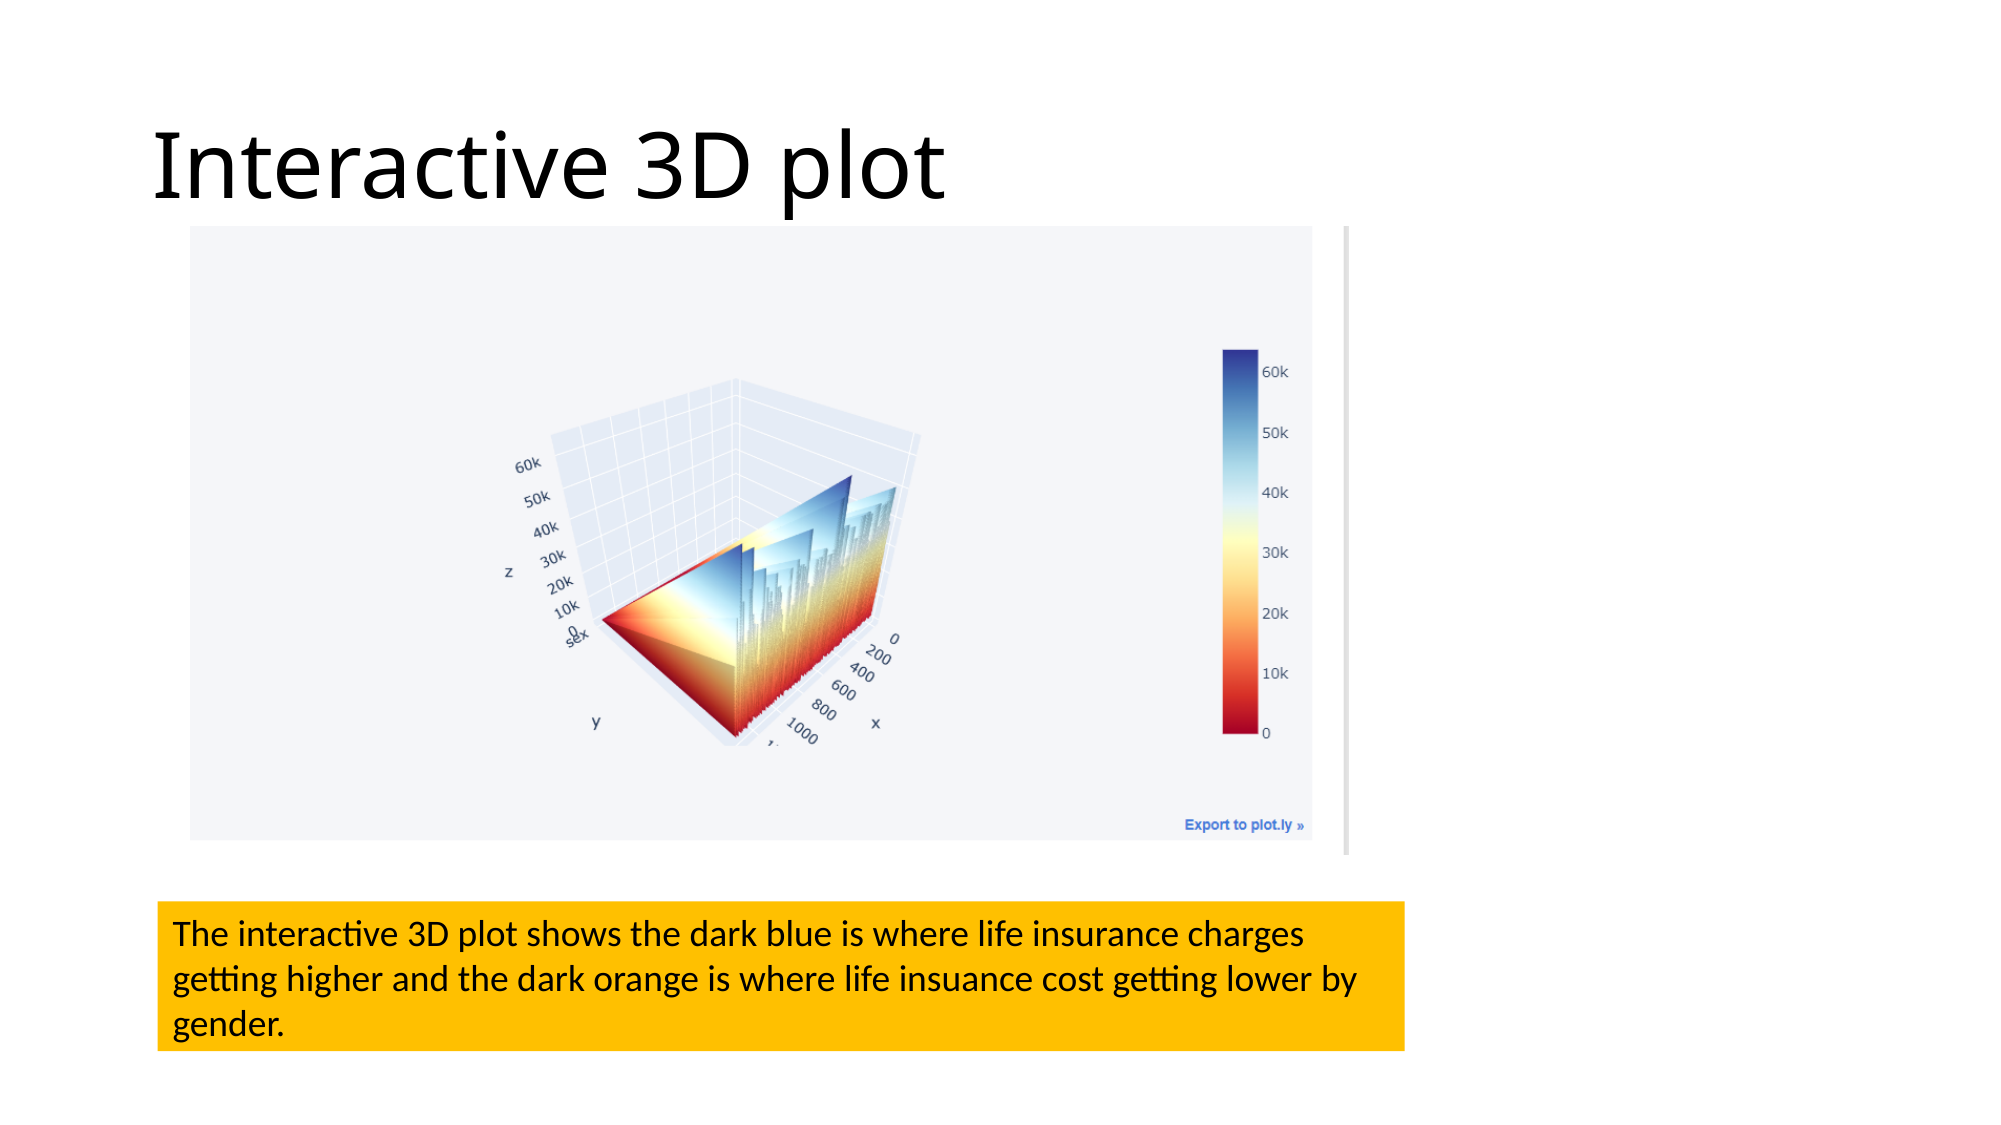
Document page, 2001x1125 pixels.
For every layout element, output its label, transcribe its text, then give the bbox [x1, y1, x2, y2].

text_box The interactive 3D plot shows the dark blue is where life insurance charges getting higher and the dark orange is where life insuance cost getting lower by gender. [157, 901, 1405, 1052]
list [190, 226, 1349, 855]
title Interactive 3D plot [137, 59, 1863, 278]
